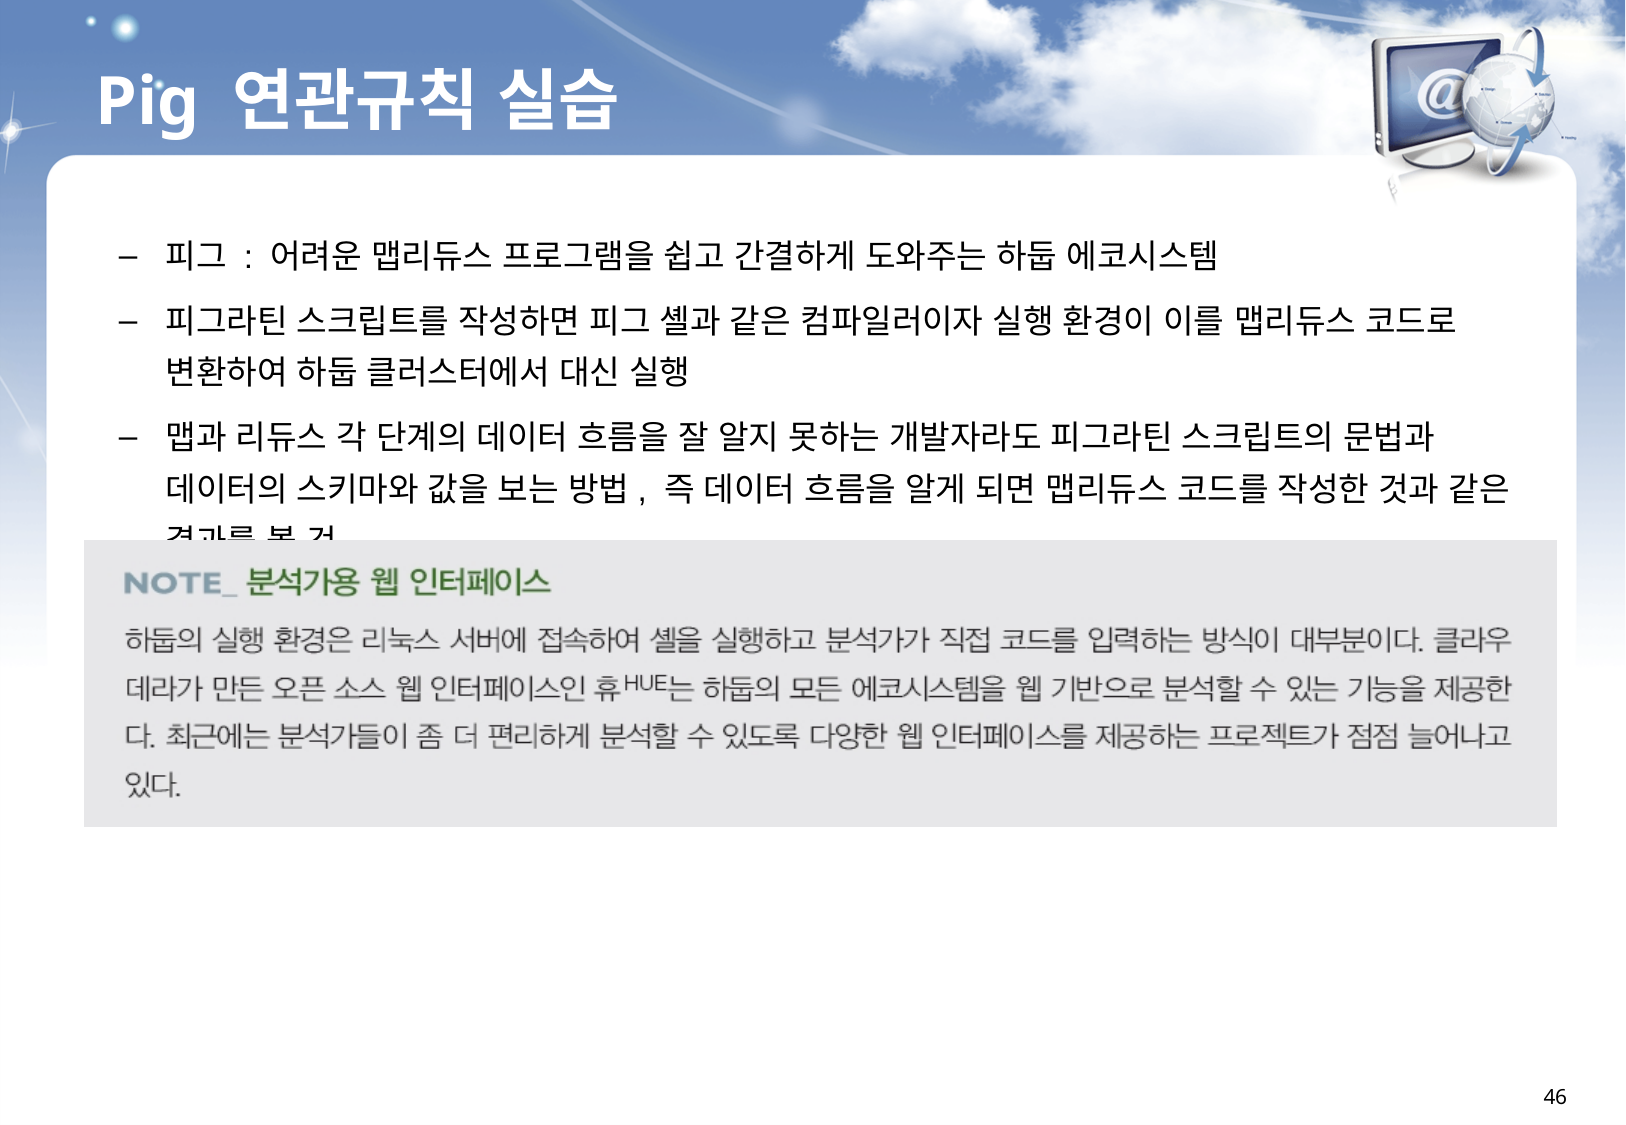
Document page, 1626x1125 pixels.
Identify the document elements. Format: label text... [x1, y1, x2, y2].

title Pig 연관규칙 실습 [80, 48, 1507, 147]
picture [84, 540, 1557, 827]
picture [0, 0, 1626, 1125]
list 피그 : 어려운 맵리듀스 프로그램을 쉽고 간결하게 도와주는 하둡 에코시스템 피그라틴 스크립트를 작성하면 피그 셸과 같은 컴파일러이자 실행 환경이 이를 맵리듀스 코드로 변환하여 하둡 클러스터에서 대신 실행 맵과 리듀스 각 단계의 데이터 흐름을 잘 알지 못하는 개발자라도 피그라틴 스크립트의 문법과 데이터의 스키마와 값을 보는 방법, 즉 데이터 흐름을 알게 되면 맵리듀스 코드를 작성한 것과 같은 결과를 볼 것 [28, 215, 1578, 1125]
